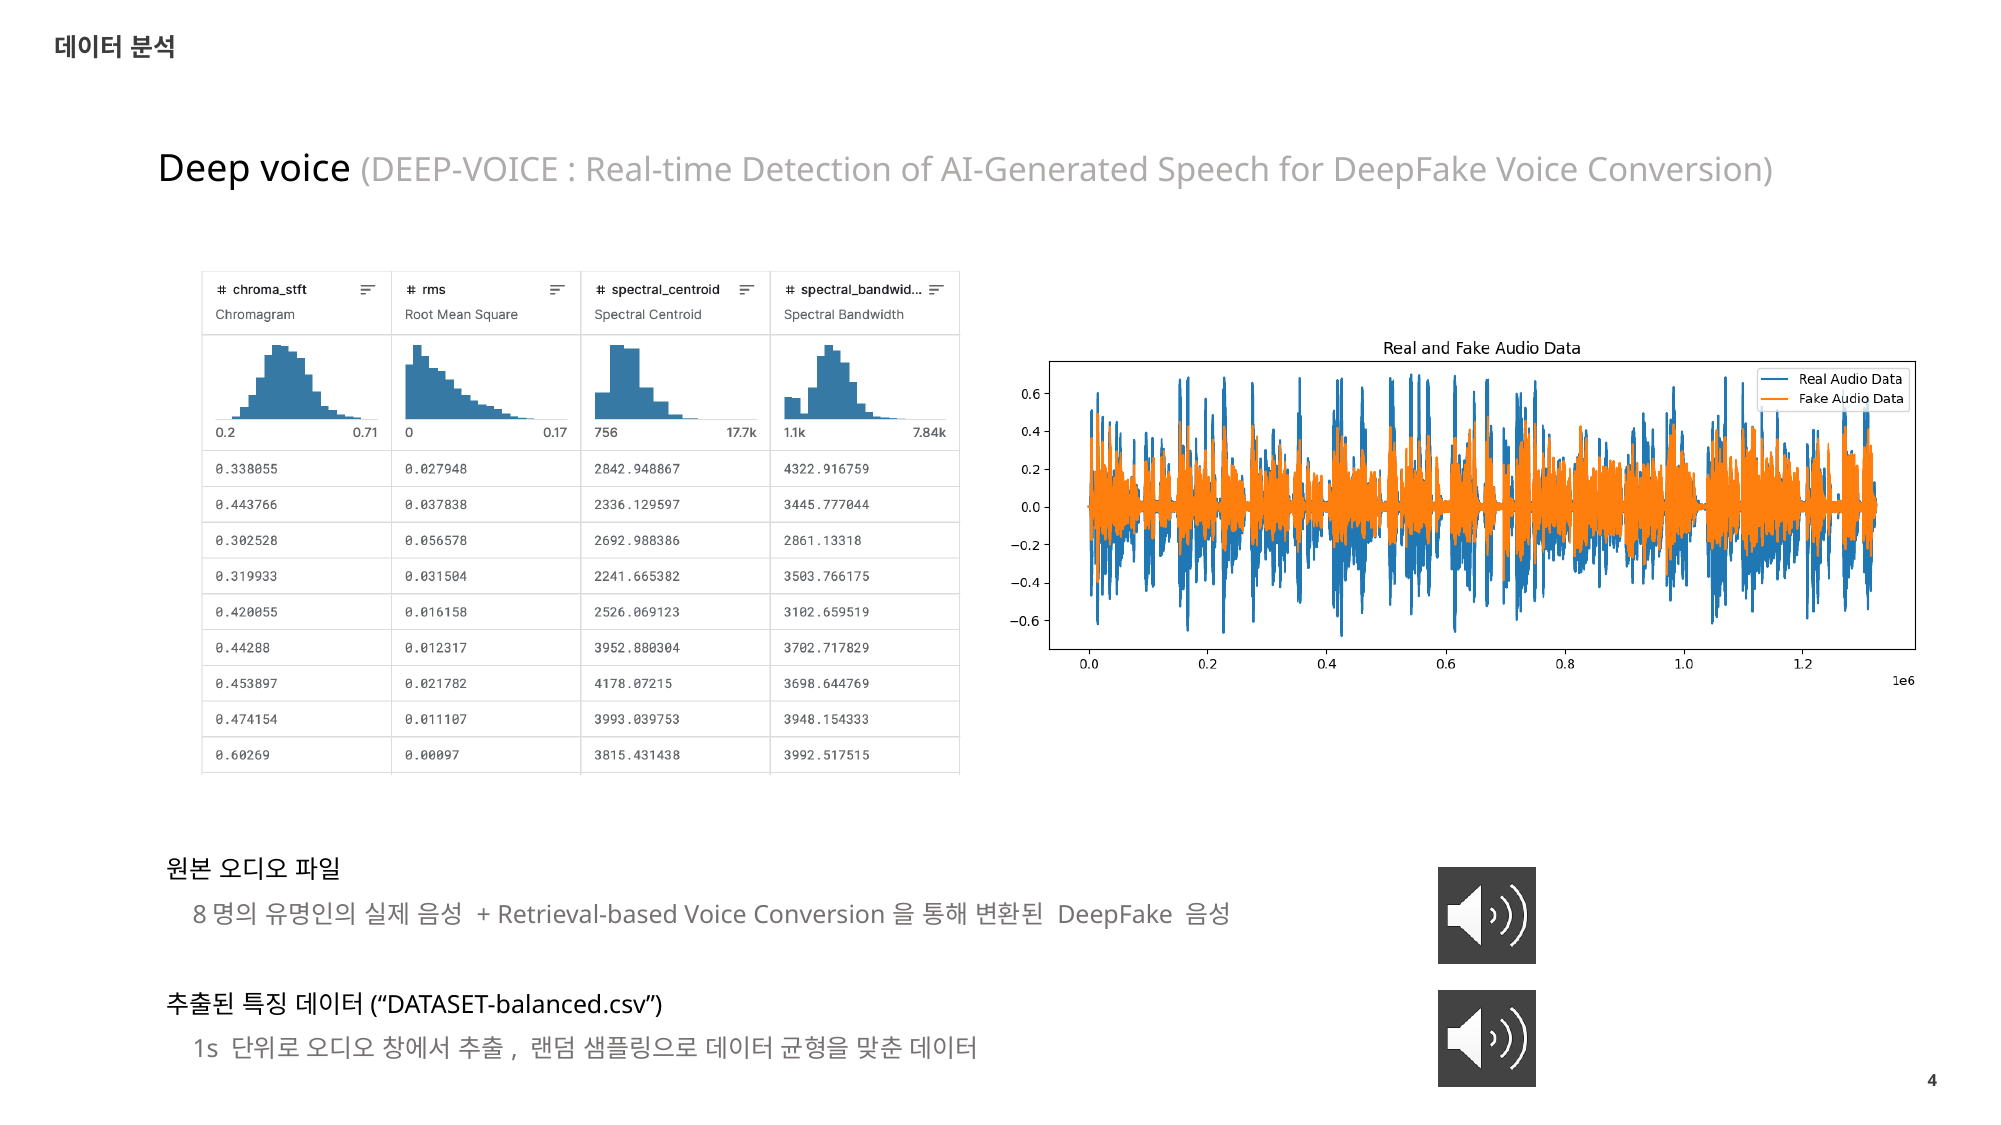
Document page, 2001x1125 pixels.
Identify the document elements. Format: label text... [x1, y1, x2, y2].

picture [999, 331, 1924, 697]
picture [1437, 988, 1537, 1088]
picture [200, 270, 961, 775]
text_box 원본 오디오 파일 8명의 유명인의 실제 음성 + Retrieval-based Voice Conversion을 통해 변환된 DeepFake 음성 추출된 특징 데이터(“DATASET-balanced.csv”) 1s 단위로 오디오 창에서 추출, 랜덤 샘플링으로 데이터 균형을 맞춘 데이터 [151, 831, 1247, 1071]
text_box Deep voice (DEEP-VOICE : Real-time Detection of AI-Generated Speech for DeepFake Voice Conversion) [142, 136, 1791, 196]
text_box 데이터 분석 [54, 31, 280, 62]
picture [1437, 865, 1537, 965]
